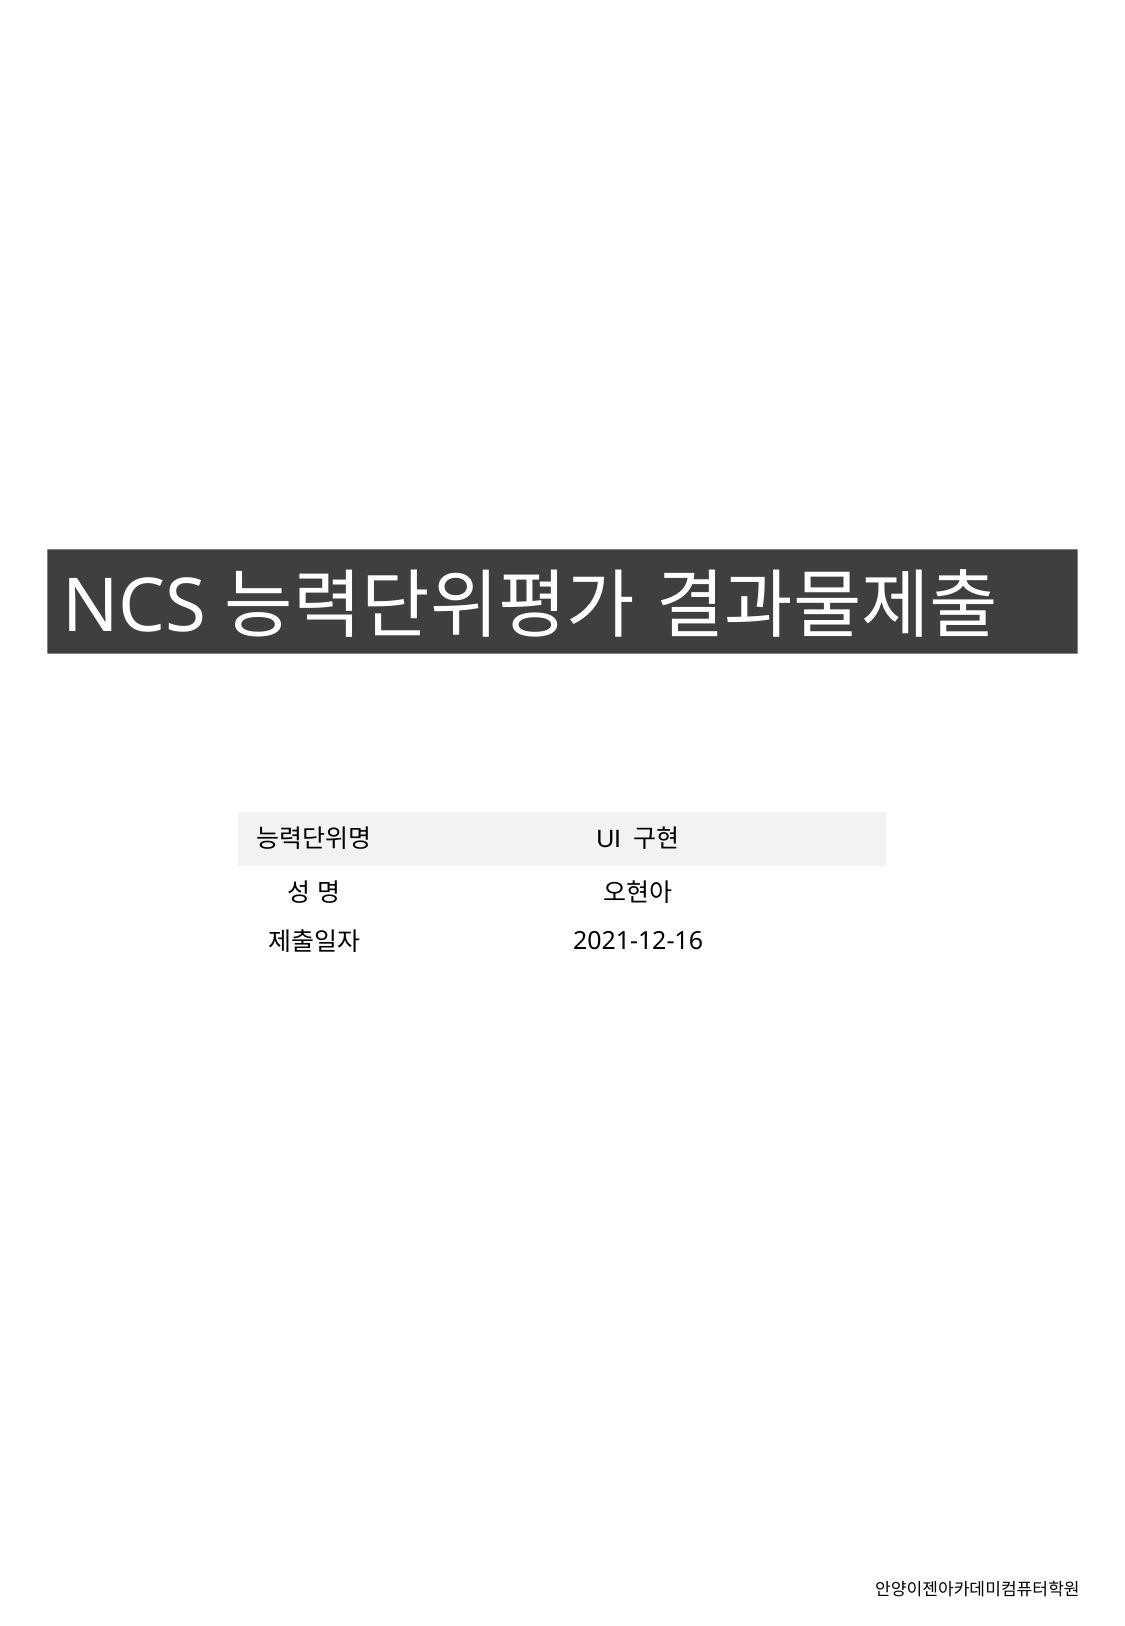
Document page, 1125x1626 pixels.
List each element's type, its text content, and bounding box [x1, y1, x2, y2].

table_header UI 구현 [390, 812, 886, 866]
table_cell 제출일자 [238, 915, 390, 965]
text_box NCS능력단위평가 결과물제출 [47, 549, 1078, 654]
table_header 능력단위명 [238, 812, 390, 866]
table_cell 2021-12-16 [390, 915, 886, 965]
table_cell 오현아 [390, 866, 886, 915]
text_box 안양이젠아카데미컴퓨터학원 [860, 1570, 1113, 1607]
table_cell 성 명 [238, 866, 390, 915]
